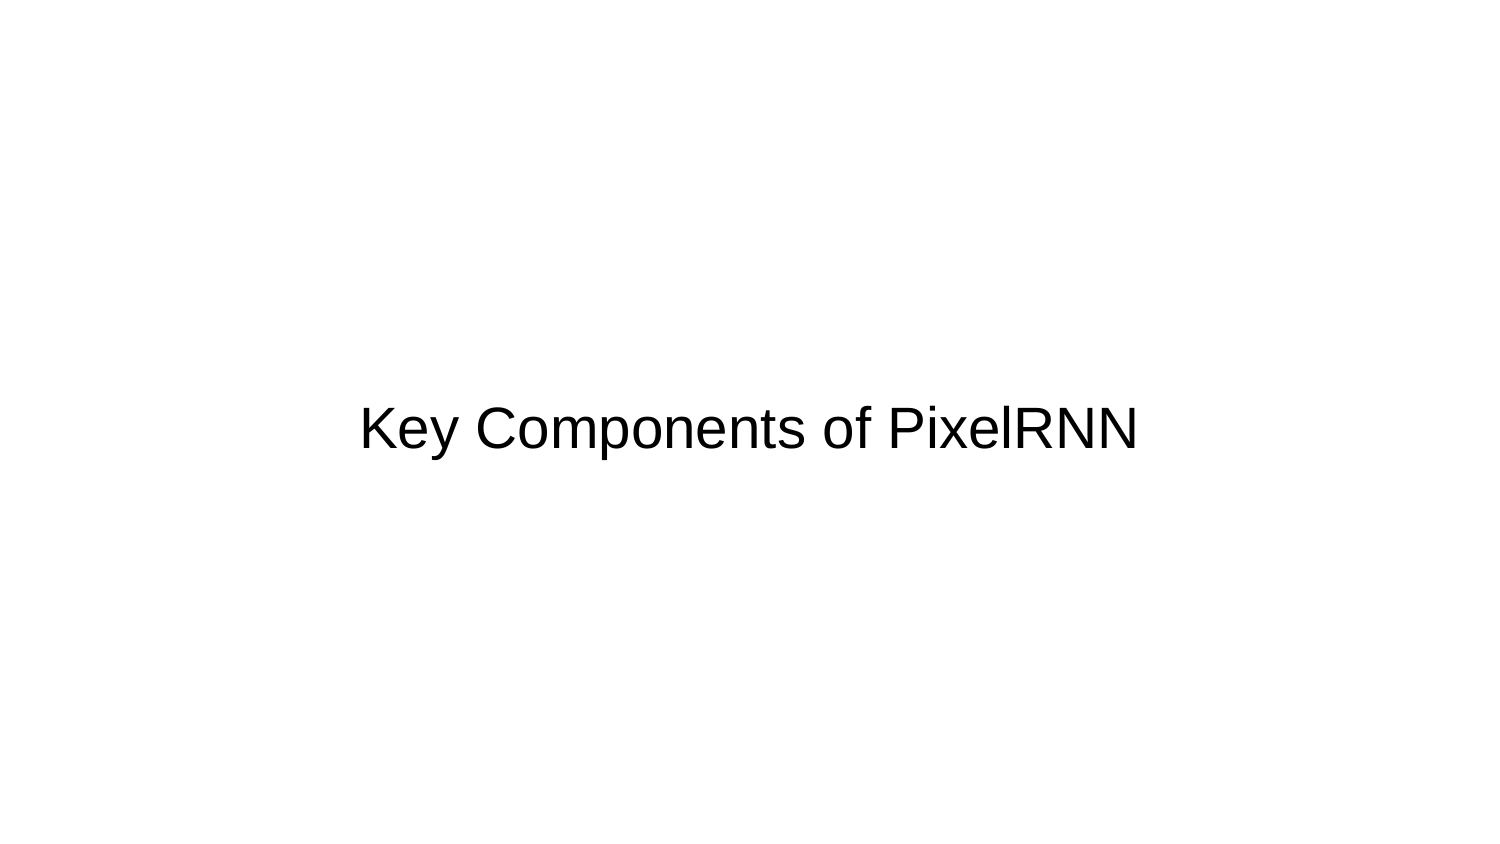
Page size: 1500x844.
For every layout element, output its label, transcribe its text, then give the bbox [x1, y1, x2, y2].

title Key Components of PixelRNN [51, 374, 1449, 469]
